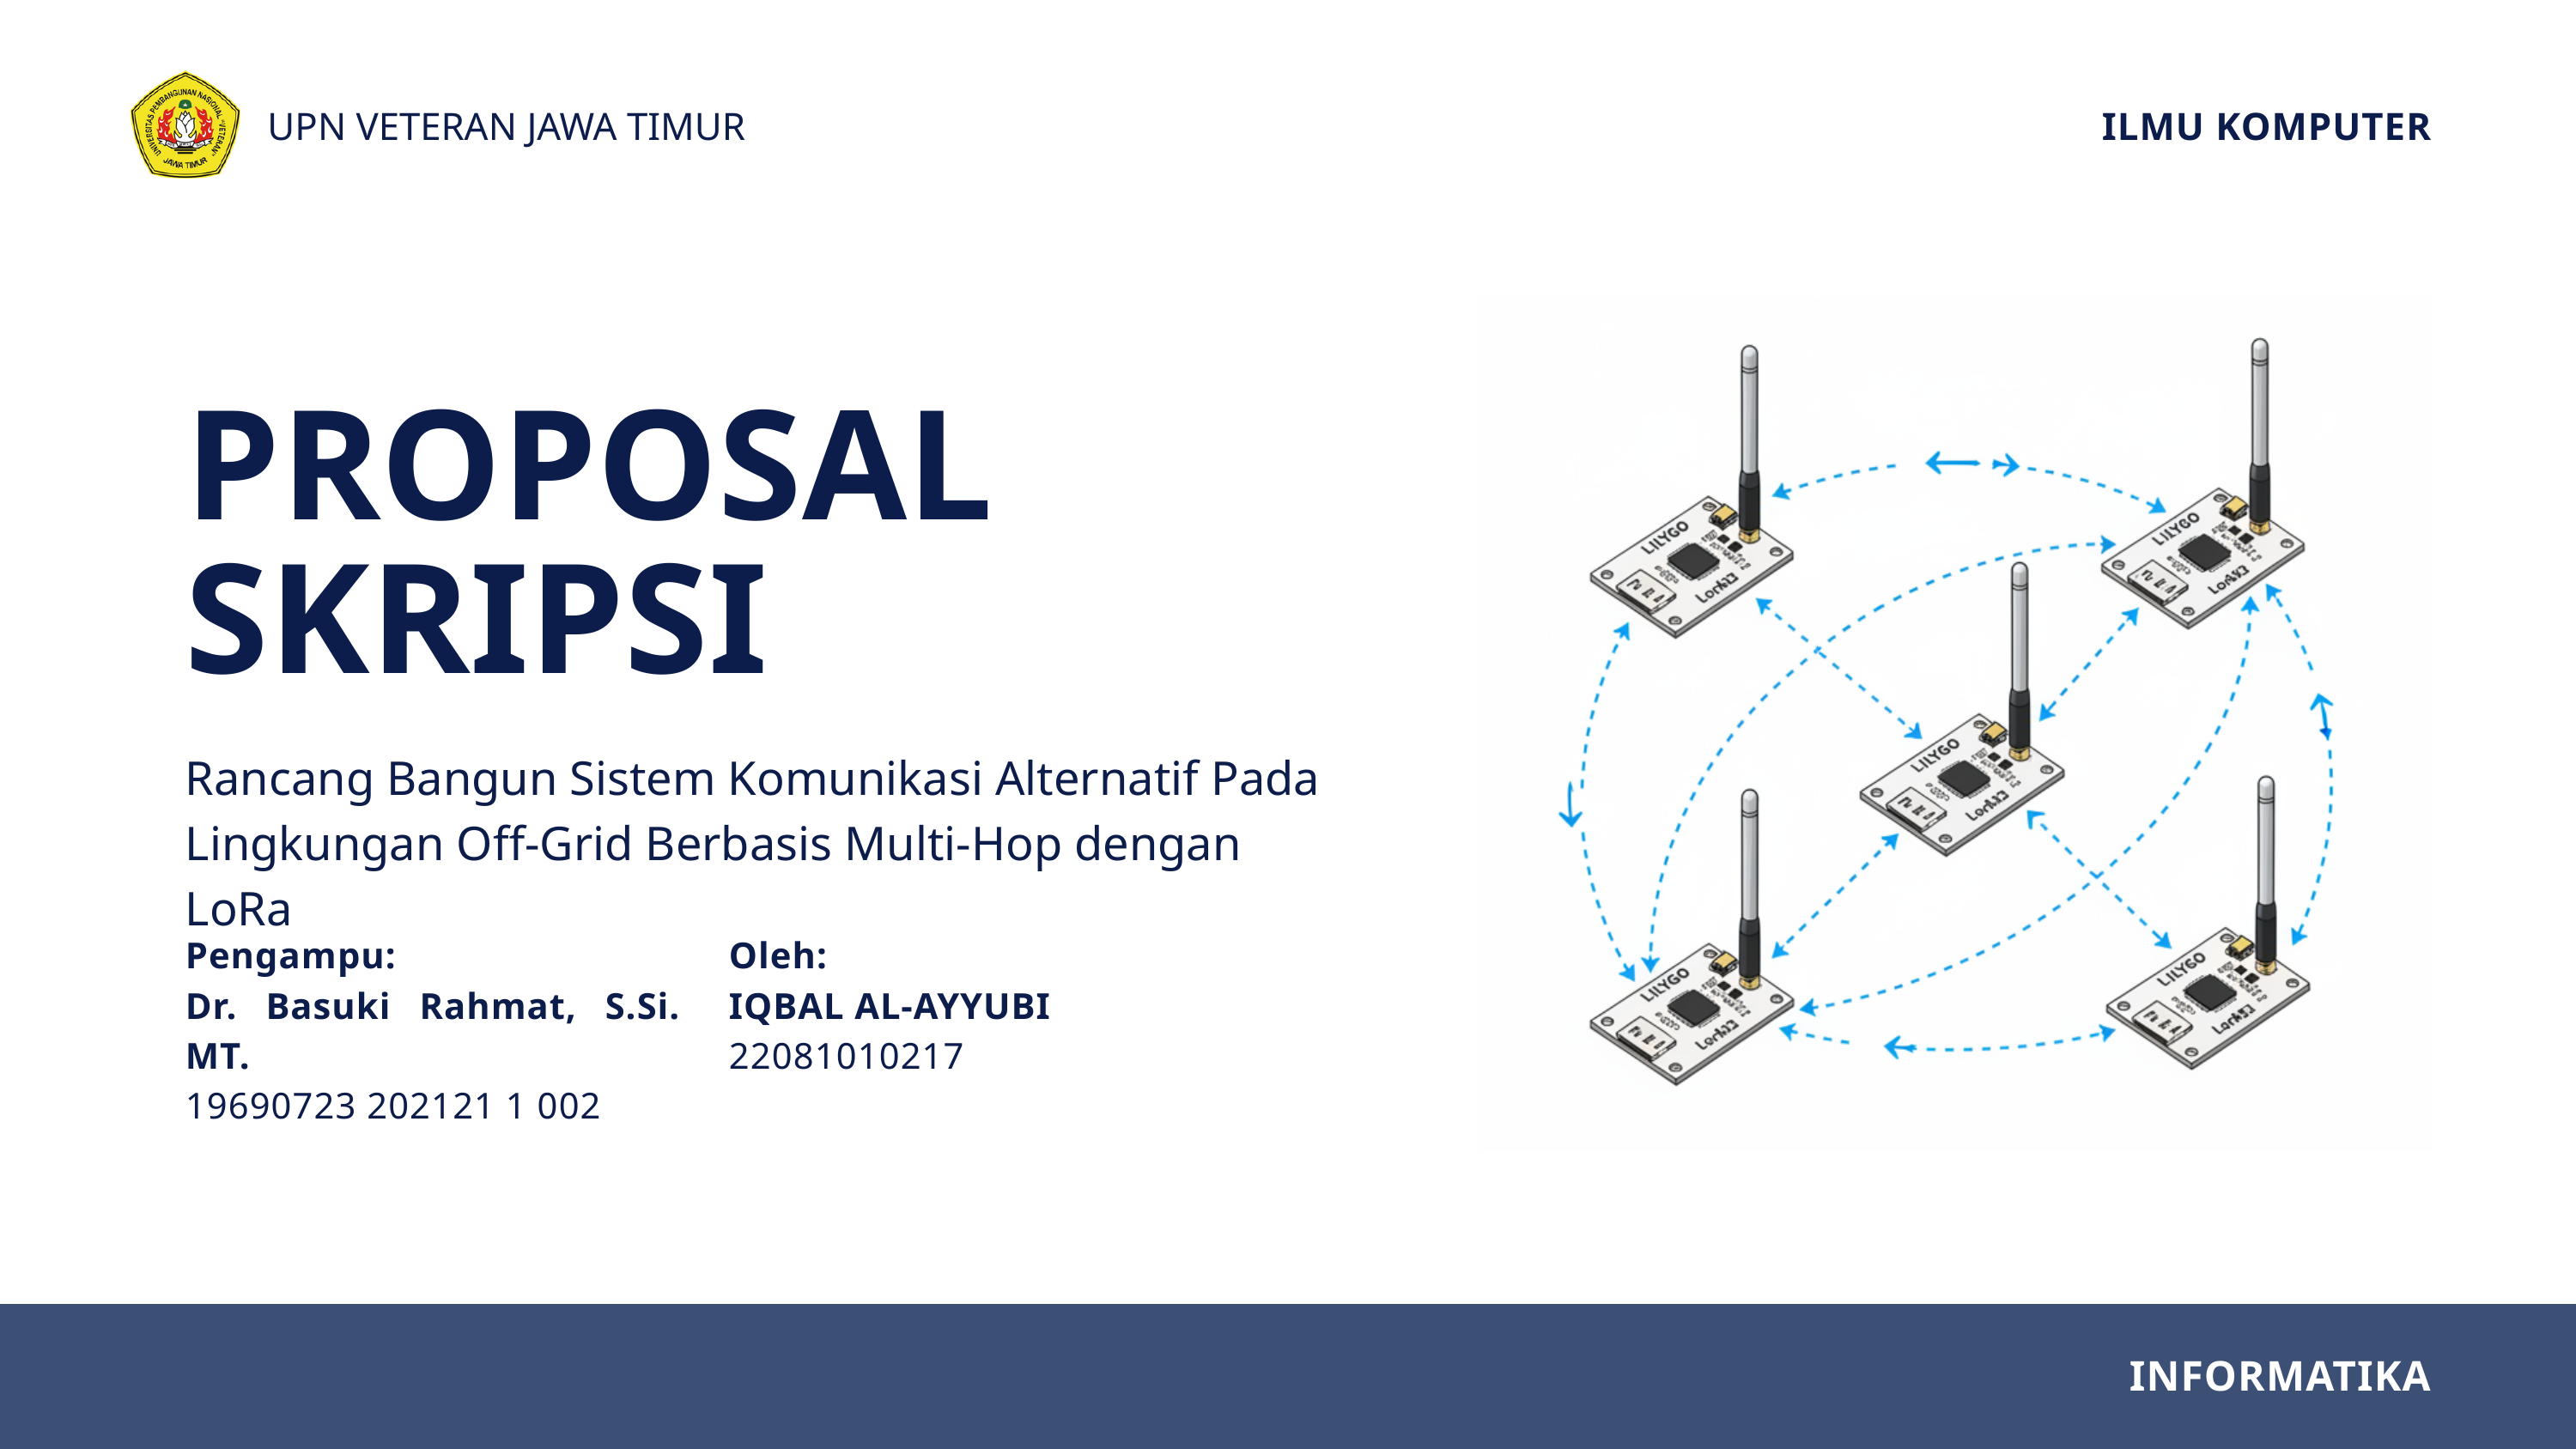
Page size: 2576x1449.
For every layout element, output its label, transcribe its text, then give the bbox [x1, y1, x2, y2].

text_box ILMU KOMPUTER [2013, 95, 2432, 149]
text_box UPN VETERAN JAWA TIMUR [267, 95, 793, 149]
text_box [130, 70, 240, 179]
text_box Oleh: IQBAL AL-AYYUBI 22081010217 [729, 925, 1163, 1076]
text_box Pengampu: Dr. Basuki Rahmat, S.Si. MT. 19690723 202121 1 002 [185, 925, 681, 1127]
text_box [1478, 297, 2432, 1151]
text_box PROPOSAL SKRIPSI [185, 397, 1429, 705]
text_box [0, 1303, 2576, 1449]
text_box Rancang Bangun Sistem Komunikasi Alternatif Pada Lingkungan Off-Grid Berbasis Multi-Hop dengan LoRa [185, 739, 1341, 936]
